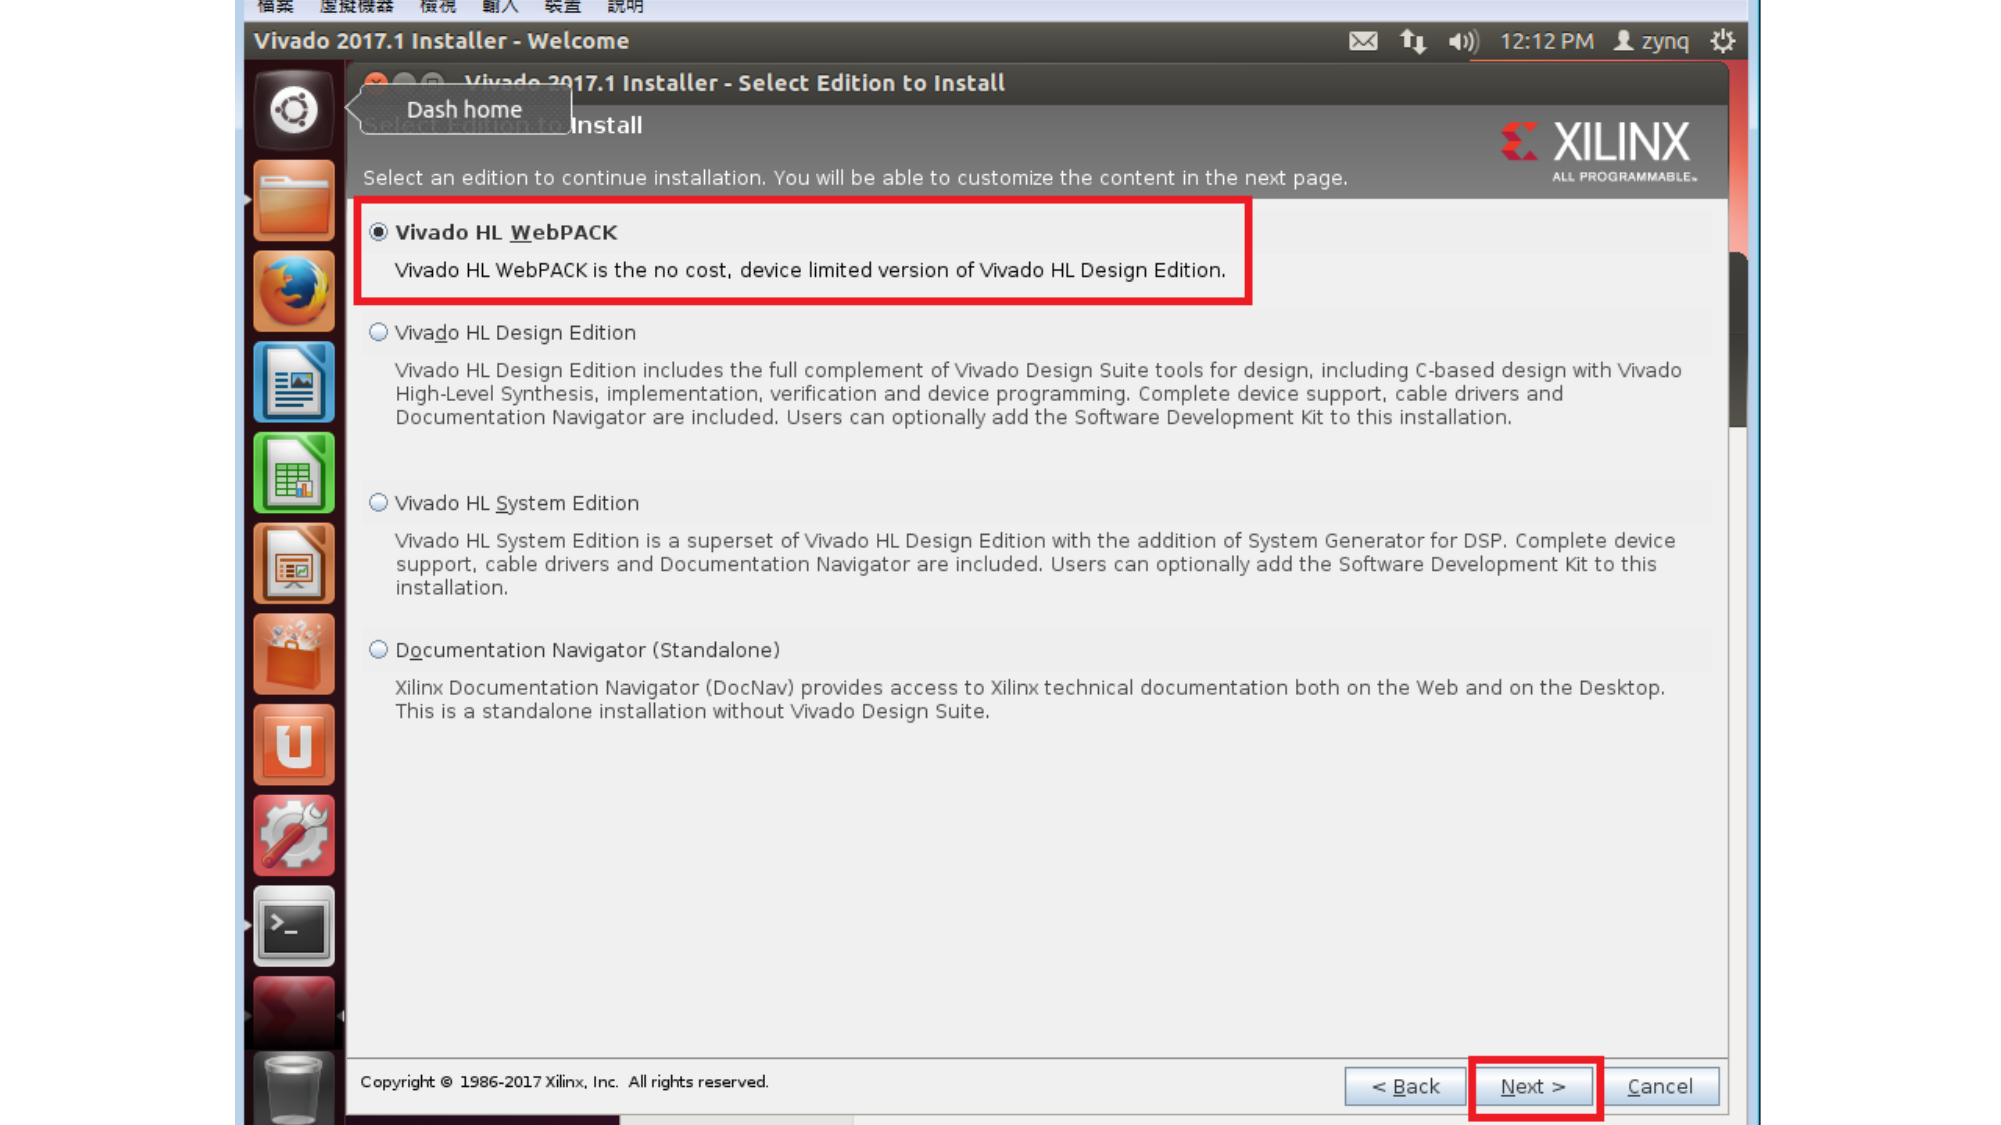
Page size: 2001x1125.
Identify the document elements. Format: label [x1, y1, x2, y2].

picture [235, 0, 1764, 1125]
